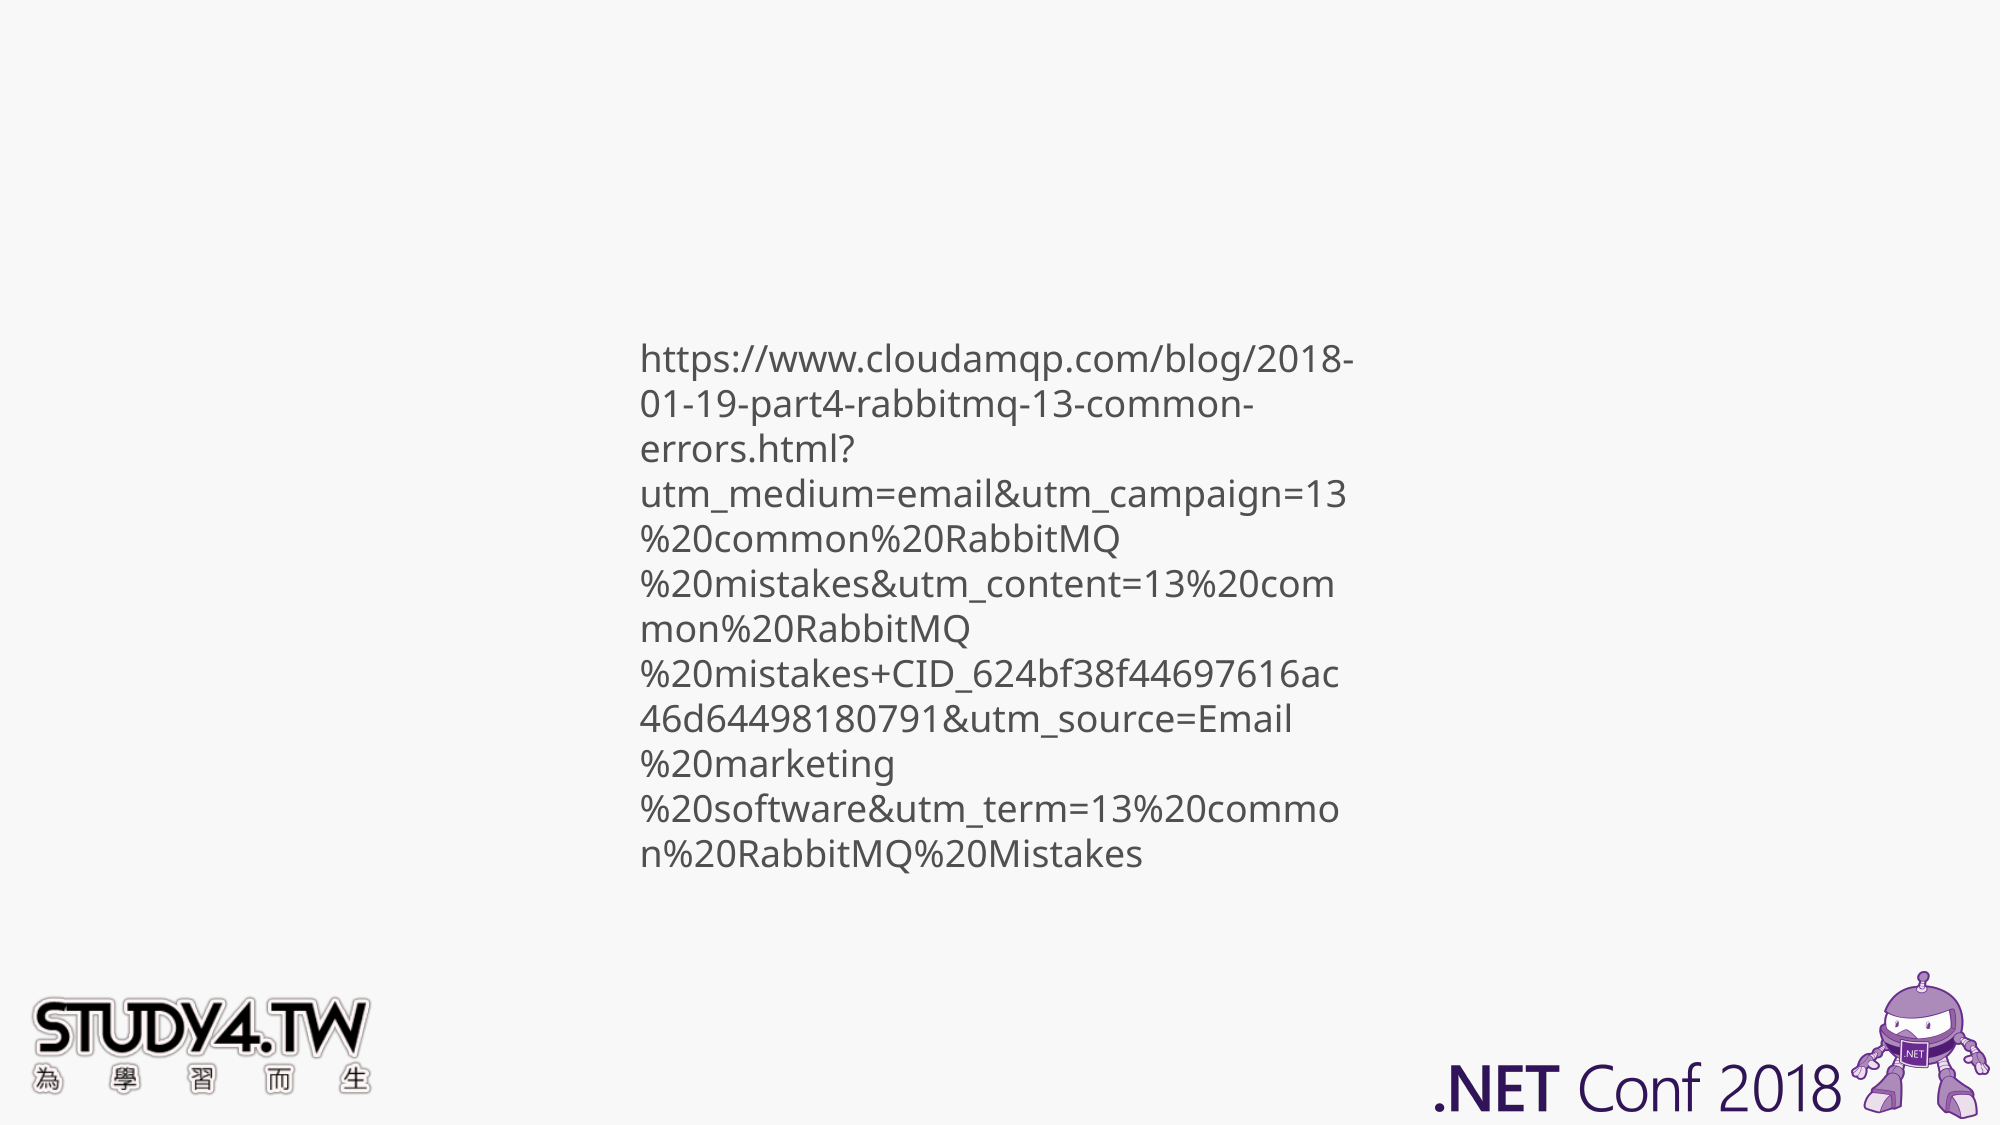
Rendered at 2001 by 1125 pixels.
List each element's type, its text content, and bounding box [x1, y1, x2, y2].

text_box https://www.cloudamqp.com/blog/2018-01-19-part4-rabbitmq-13-common-errors.html?utm_medium=email&utm_campaign=13%20common%20RabbitMQ%20mistakes&utm_content=13%20common%20RabbitMQ%20mistakes+CID_624bf38f44697616ac46d64498180791&utm_source=Email%20marketing%20software&utm_term=13%20common%20RabbitMQ%20Mistakes [624, 327, 1375, 883]
picture [1435, 1062, 1841, 1112]
picture [1851, 971, 1990, 1119]
picture [21, 983, 384, 1101]
